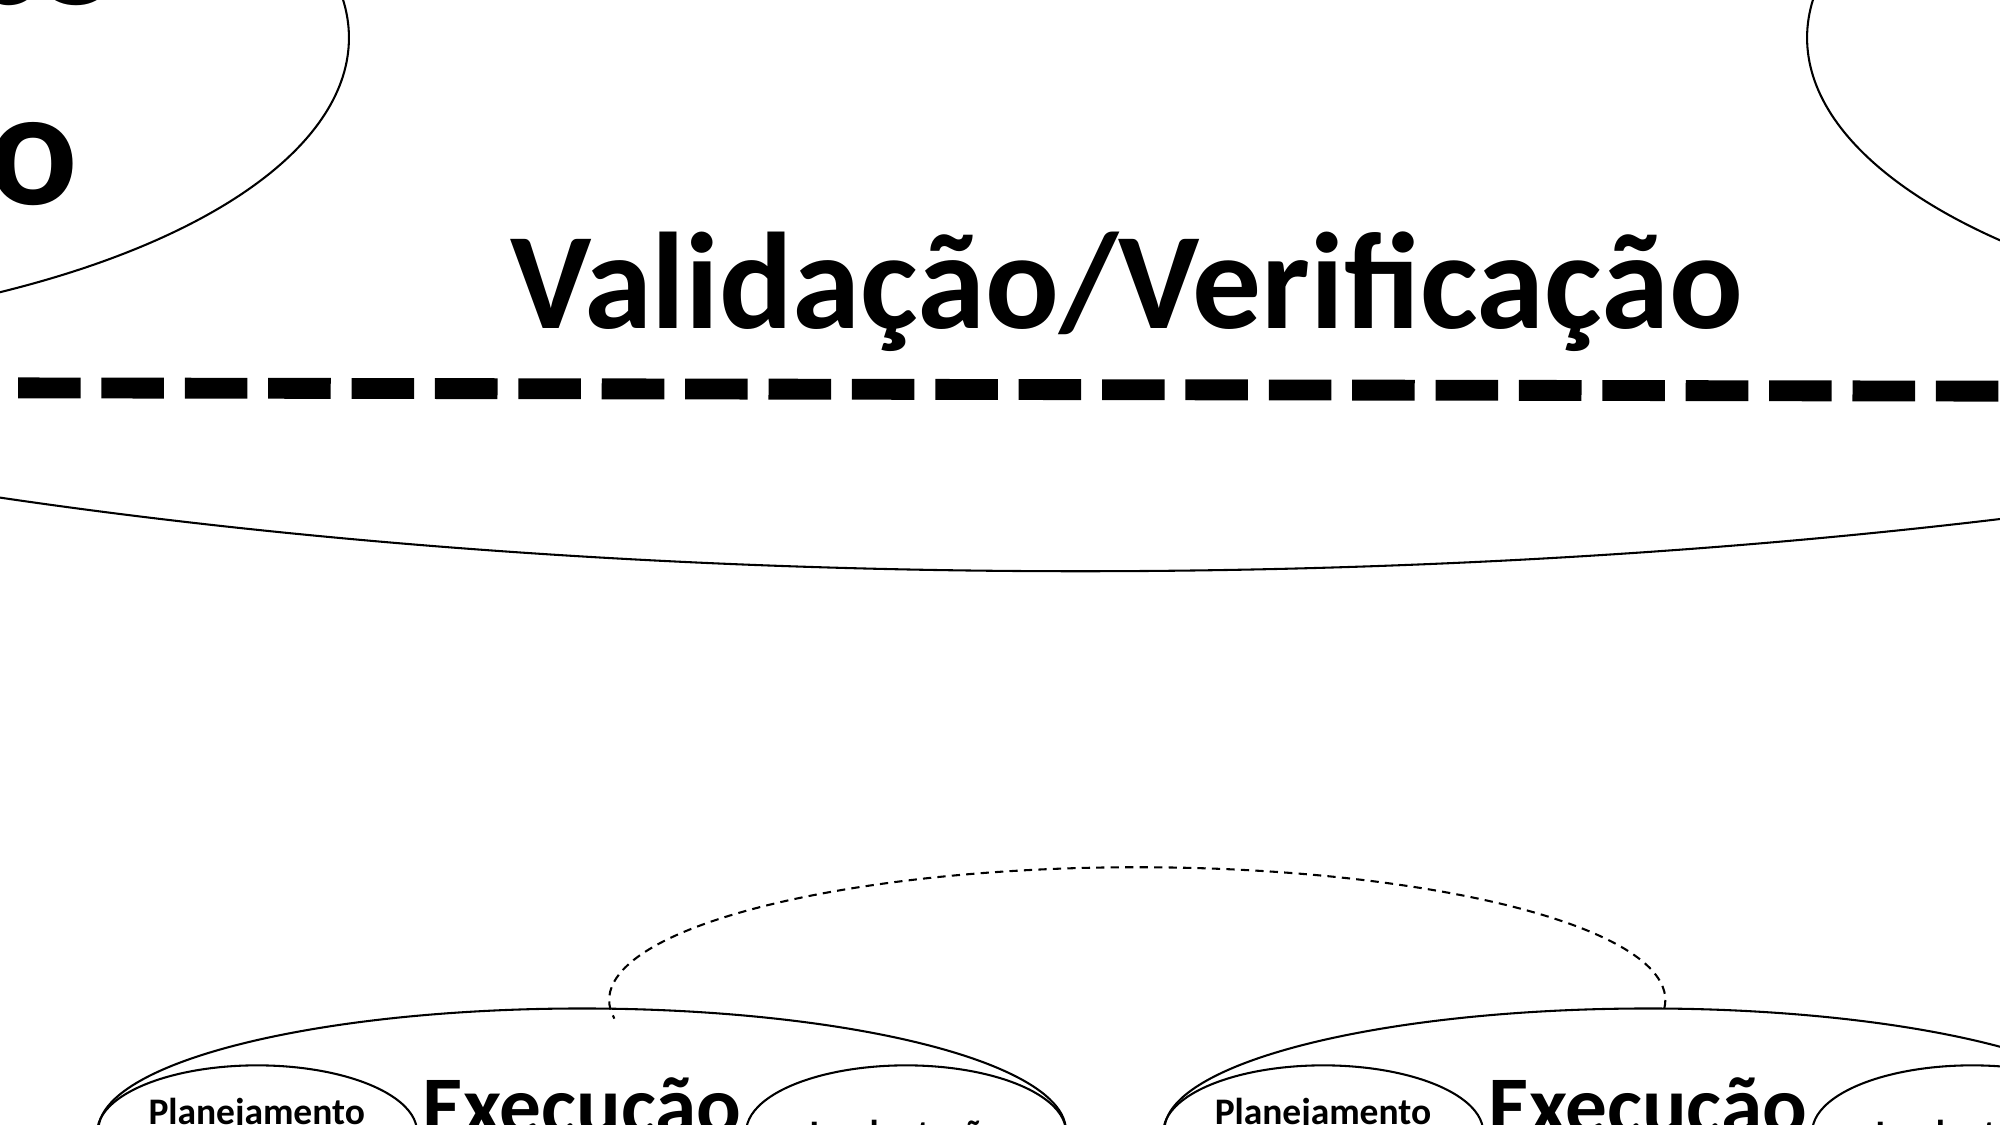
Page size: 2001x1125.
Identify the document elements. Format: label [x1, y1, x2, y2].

text_box [0, 0, 2000, 1125]
